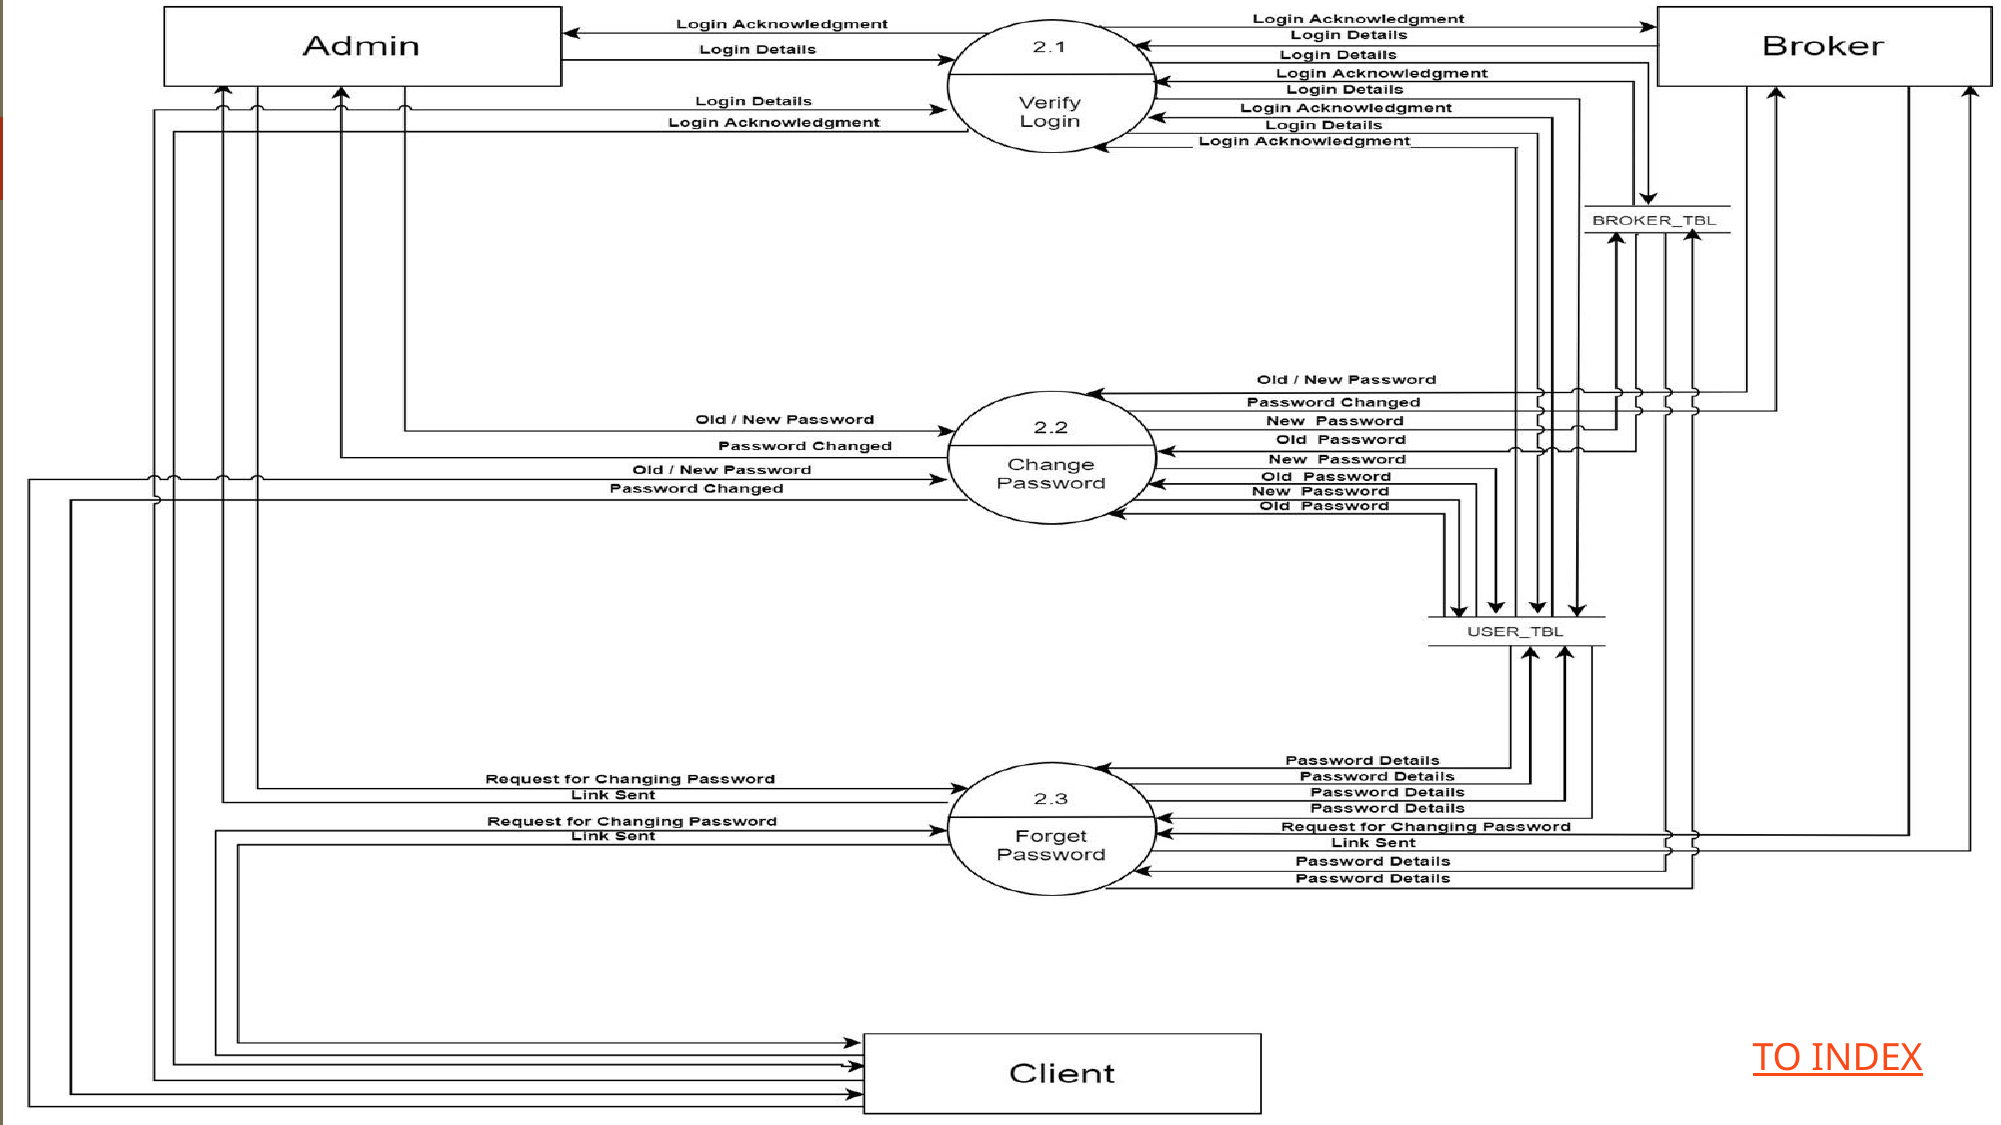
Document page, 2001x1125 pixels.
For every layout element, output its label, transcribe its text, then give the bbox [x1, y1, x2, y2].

text_box [3, 0, 2000, 1125]
text_box TO INDEX [1737, 1025, 1945, 1086]
